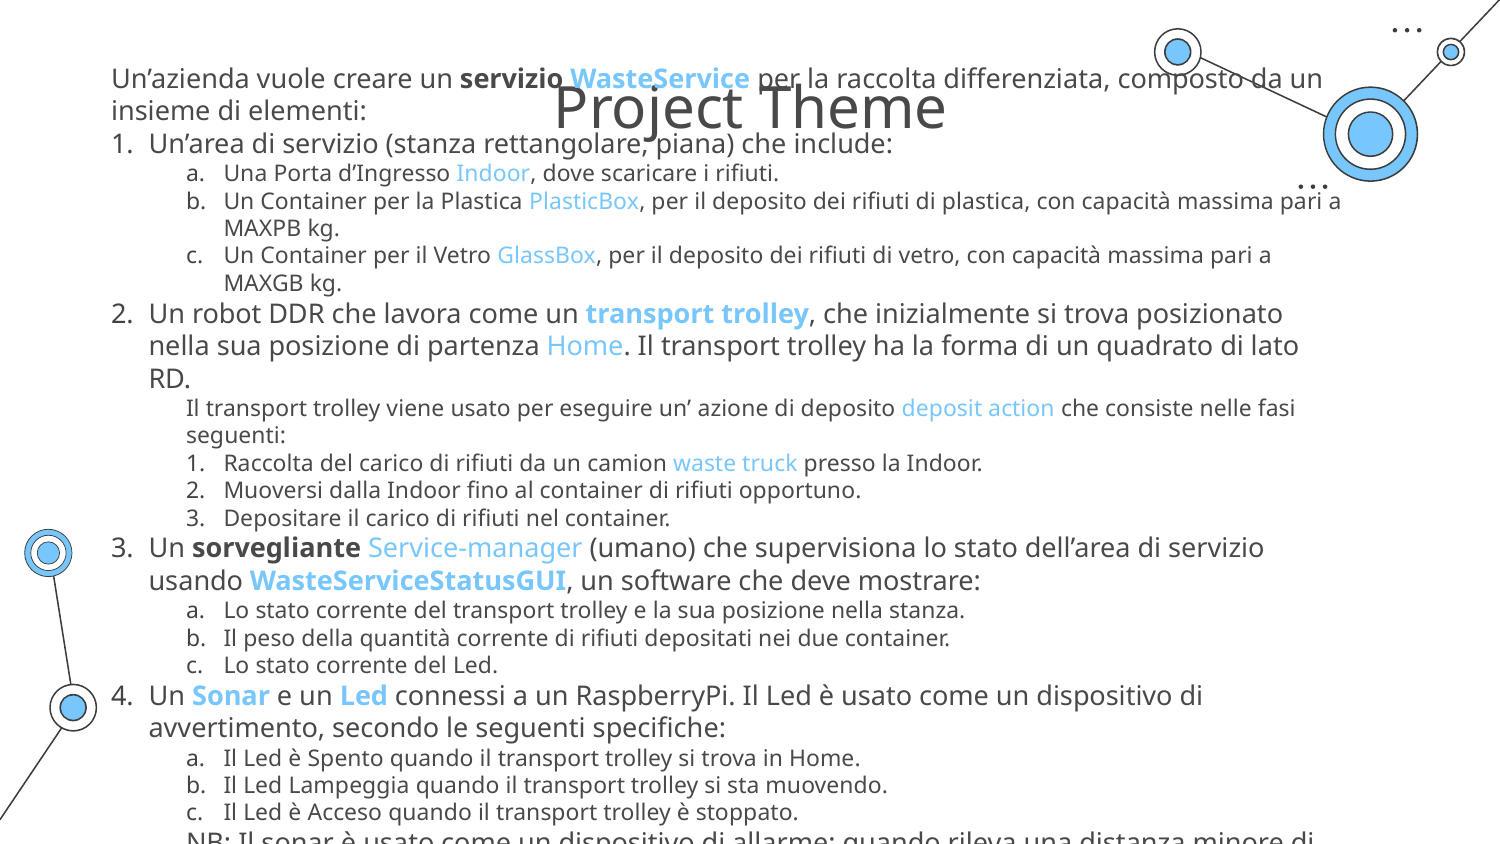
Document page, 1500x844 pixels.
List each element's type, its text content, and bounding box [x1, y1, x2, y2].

list Un’azienda vuole creare un servizio WasteService per la raccolta differenziata, composto da un insieme di elementi: Un’area di servizio (stanza rettangolare, piana) che include: Una Porta d’Ingresso Indoor, dove scaricare i rifiuti. Un Container per la Plastica PlasticBox, per il deposito dei rifiuti di plastica, con capacità massima pari a MAXPB kg. Un Container per il Vetro GlassBox, per il deposito dei rifiuti di vetro, con capacità massima pari a MAXGB kg. Un robot DDR che lavora come un transport trolley, che inizialmente si trova posizionato nella sua posizione di partenza Home. Il transport trolley ha la forma di un quadrato di lato RD. Il transport trolley viene usato per eseguire un’ azione di deposito deposit action che consiste nelle fasi seguenti: Raccolta del carico di rifiuti da un camion waste truck presso la Indoor. Muoversi dalla Indoor fino al container di rifiuti opportuno. Depositare il carico di rifiuti nel container. Un sorvegliante Service-manager (umano) che supervisiona lo stato dell’area di servizio usando WasteServiceStatusGUI, un software che deve mostrare: Lo stato corrente del transport trolley e la sua posizione nella stanza. Il peso della quantità corrente di rifiuti depositati nei due container. Lo stato corrente del Led. Un Sonar e un Led connessi a un RaspberryPi. Il Led è usato come un dispositivo di avvertimento, secondo le seguenti specifiche: Il Led è Spento quando il transport trolley si trova in Home. Il Led Lampeggia quando il transport trolley si sta muovendo. Il Led è Acceso quando il transport trolley è stoppato. NB: Il sonar è usato come un dispositivo di allarme: quando rileva una distanza minore di una soglia prefissata DLIMT, il transport trolley dev’essere stoppato. L’attività viene ripresa quando la distanza è ≥ DLIMT. [95, 178, 1360, 806]
title Project Theme [415, 55, 1086, 150]
